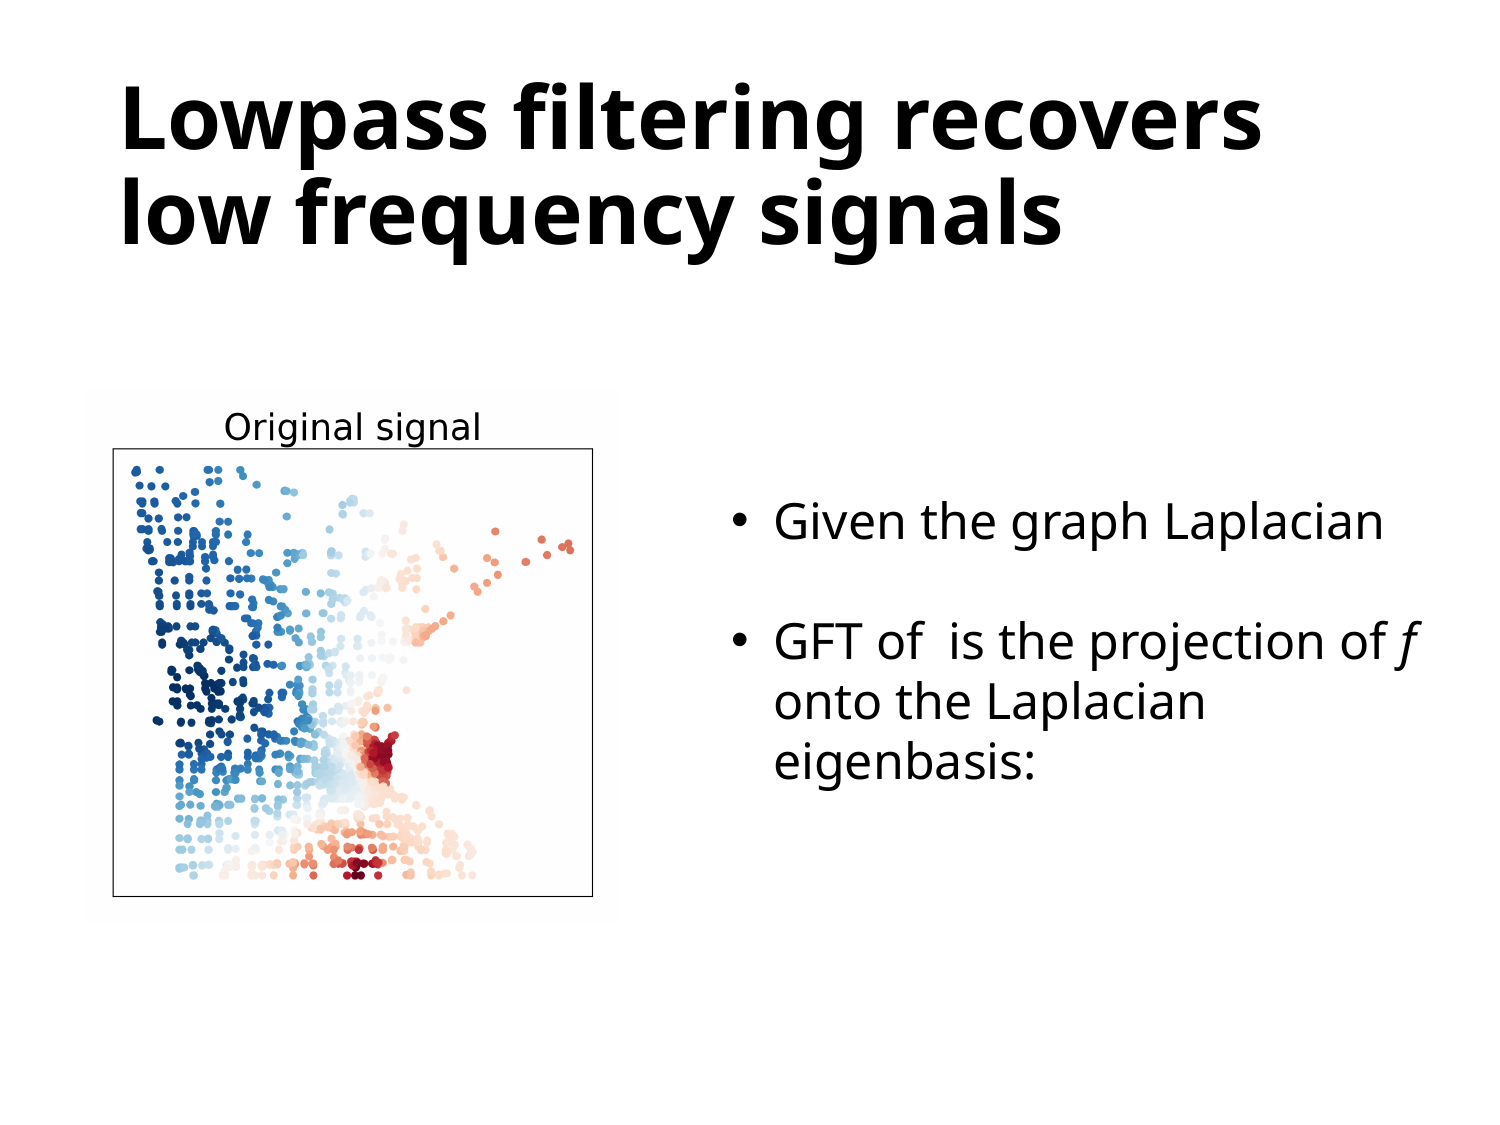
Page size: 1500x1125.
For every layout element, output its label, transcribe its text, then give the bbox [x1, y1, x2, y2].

title Lowpass filtering recovers low frequency signals [103, 59, 1397, 278]
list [85, 389, 620, 924]
